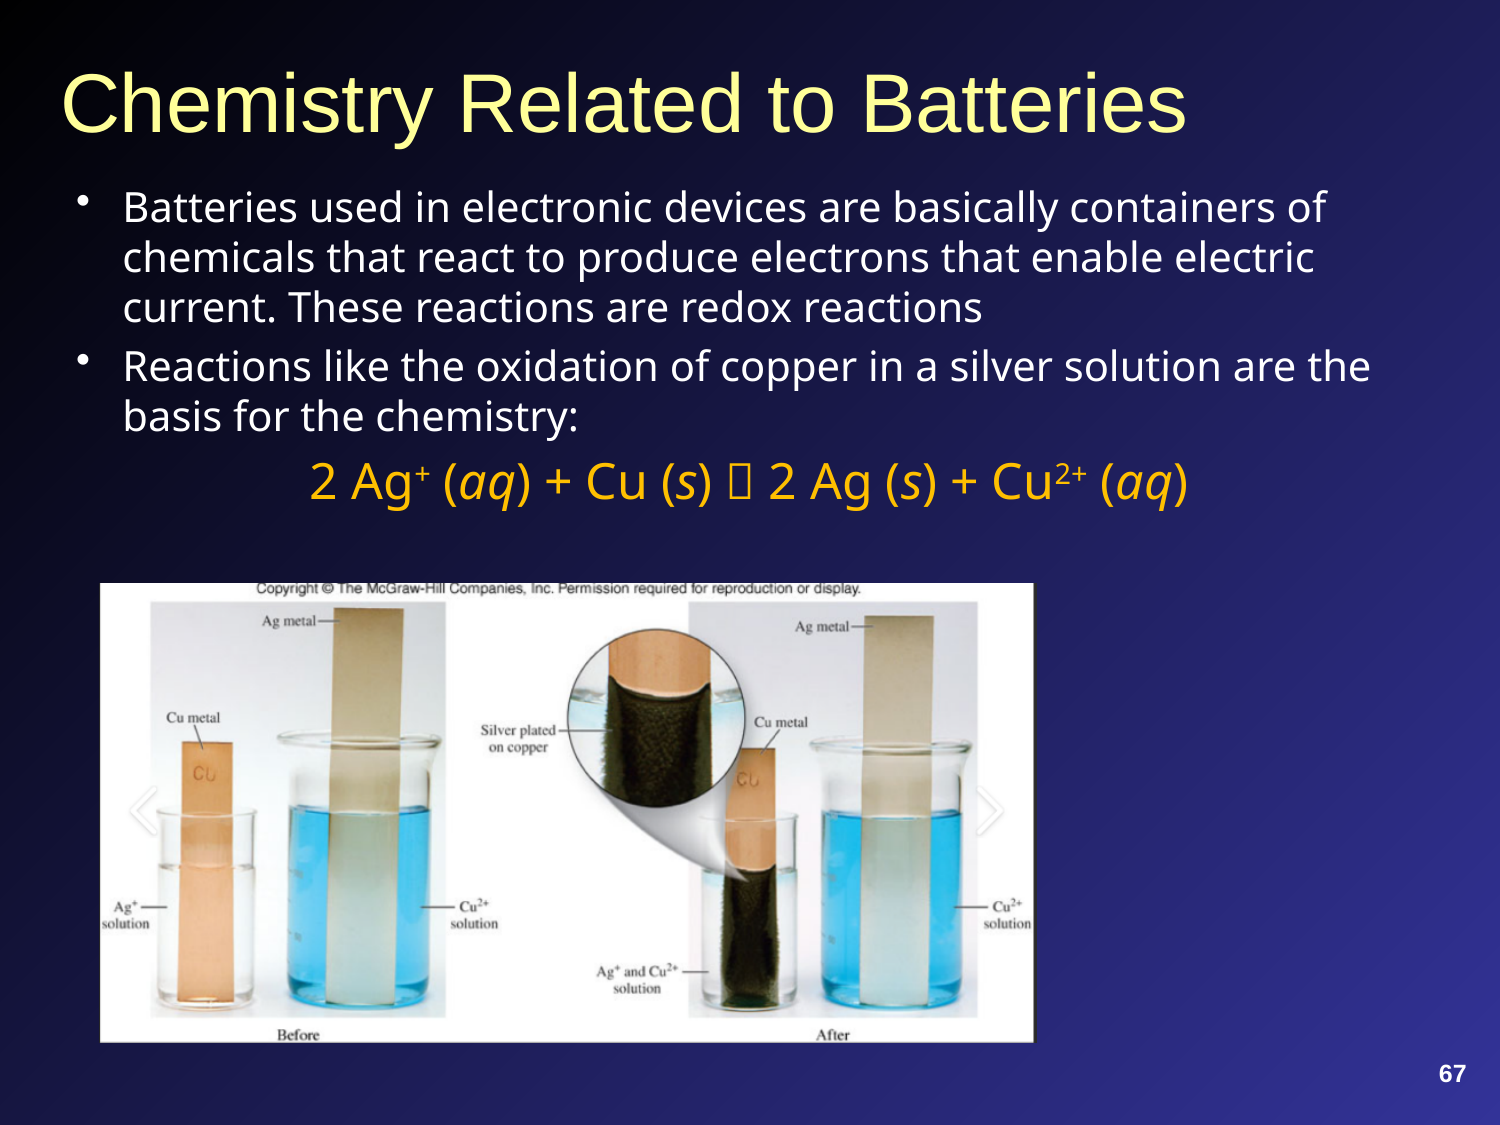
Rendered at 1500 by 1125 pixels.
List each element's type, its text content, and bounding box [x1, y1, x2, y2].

list Batteries used in electronic devices are basically containers of chemicals that react to produce electrons that enable electric current. These reactions are redox reactions Reactions like the oxidation of copper in a silver solution are the basis for the chemistry: 2 Ag+ (aq) + Cu (s)  2 Ag (s) + Cu2+ (aq) [60, 173, 1438, 1075]
title Chemistry Related to Batteries [44, 40, 1441, 158]
slide_number 67 [1144, 1042, 1482, 1103]
picture [99, 583, 1037, 1043]
